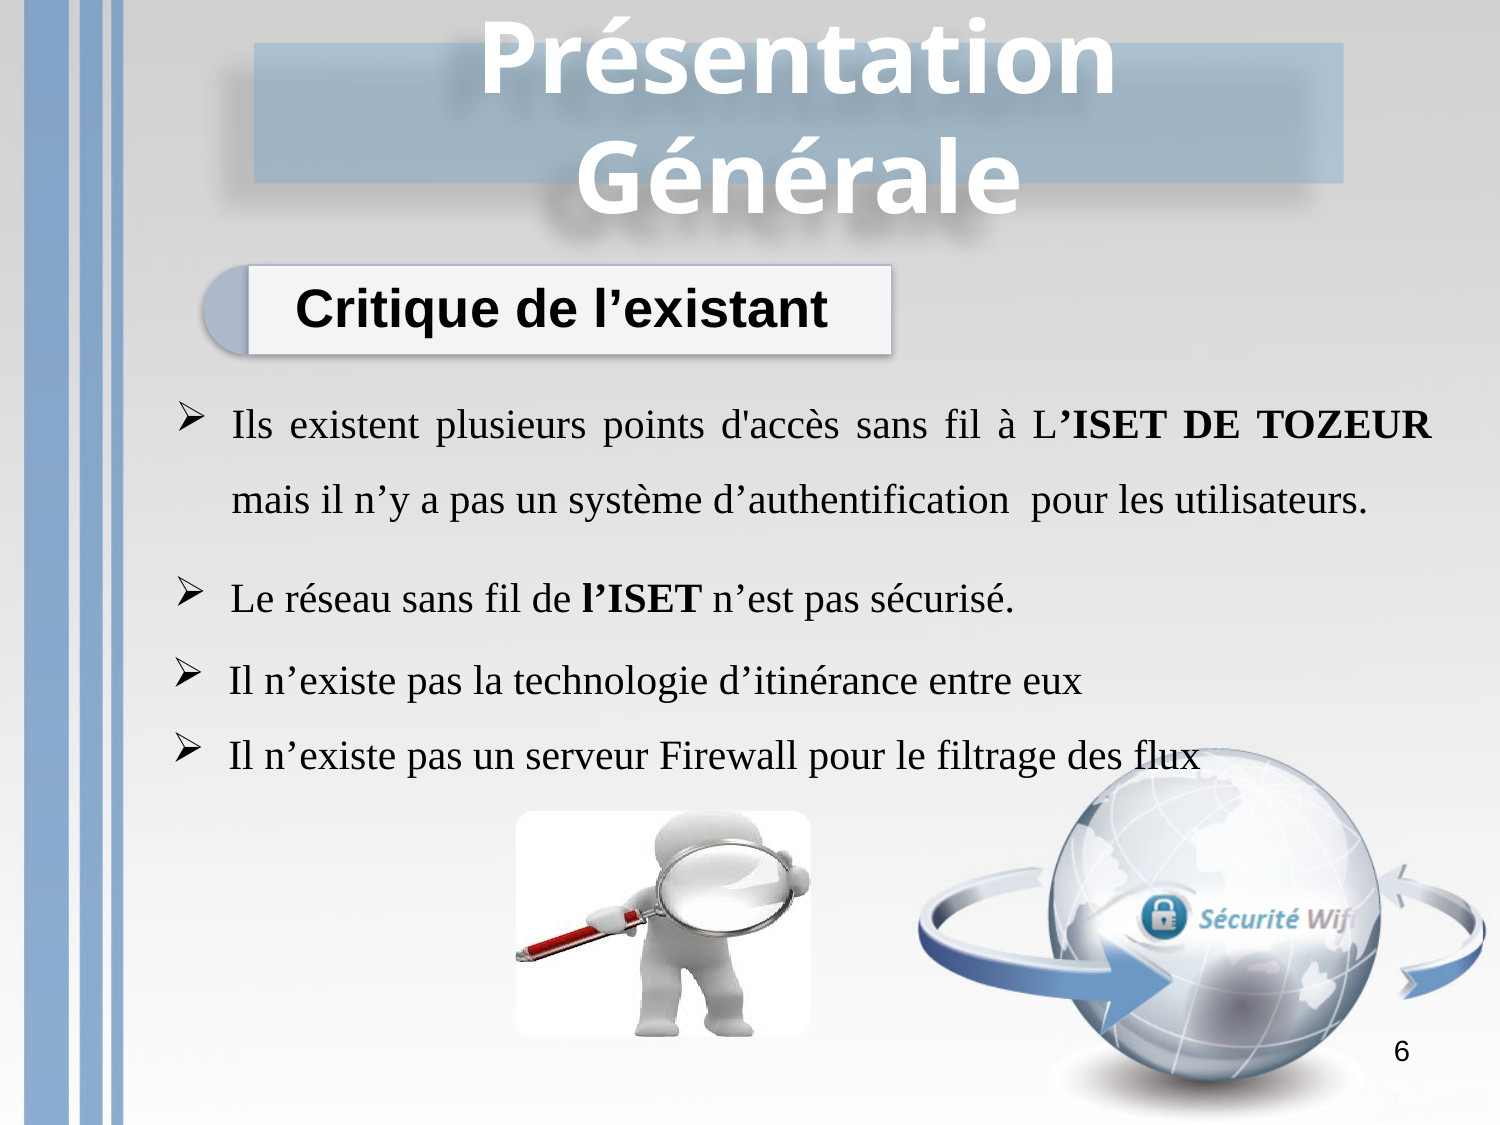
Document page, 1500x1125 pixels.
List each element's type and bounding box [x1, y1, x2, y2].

picture [0, 0, 1500, 1125]
text_box [203, 264, 892, 355]
